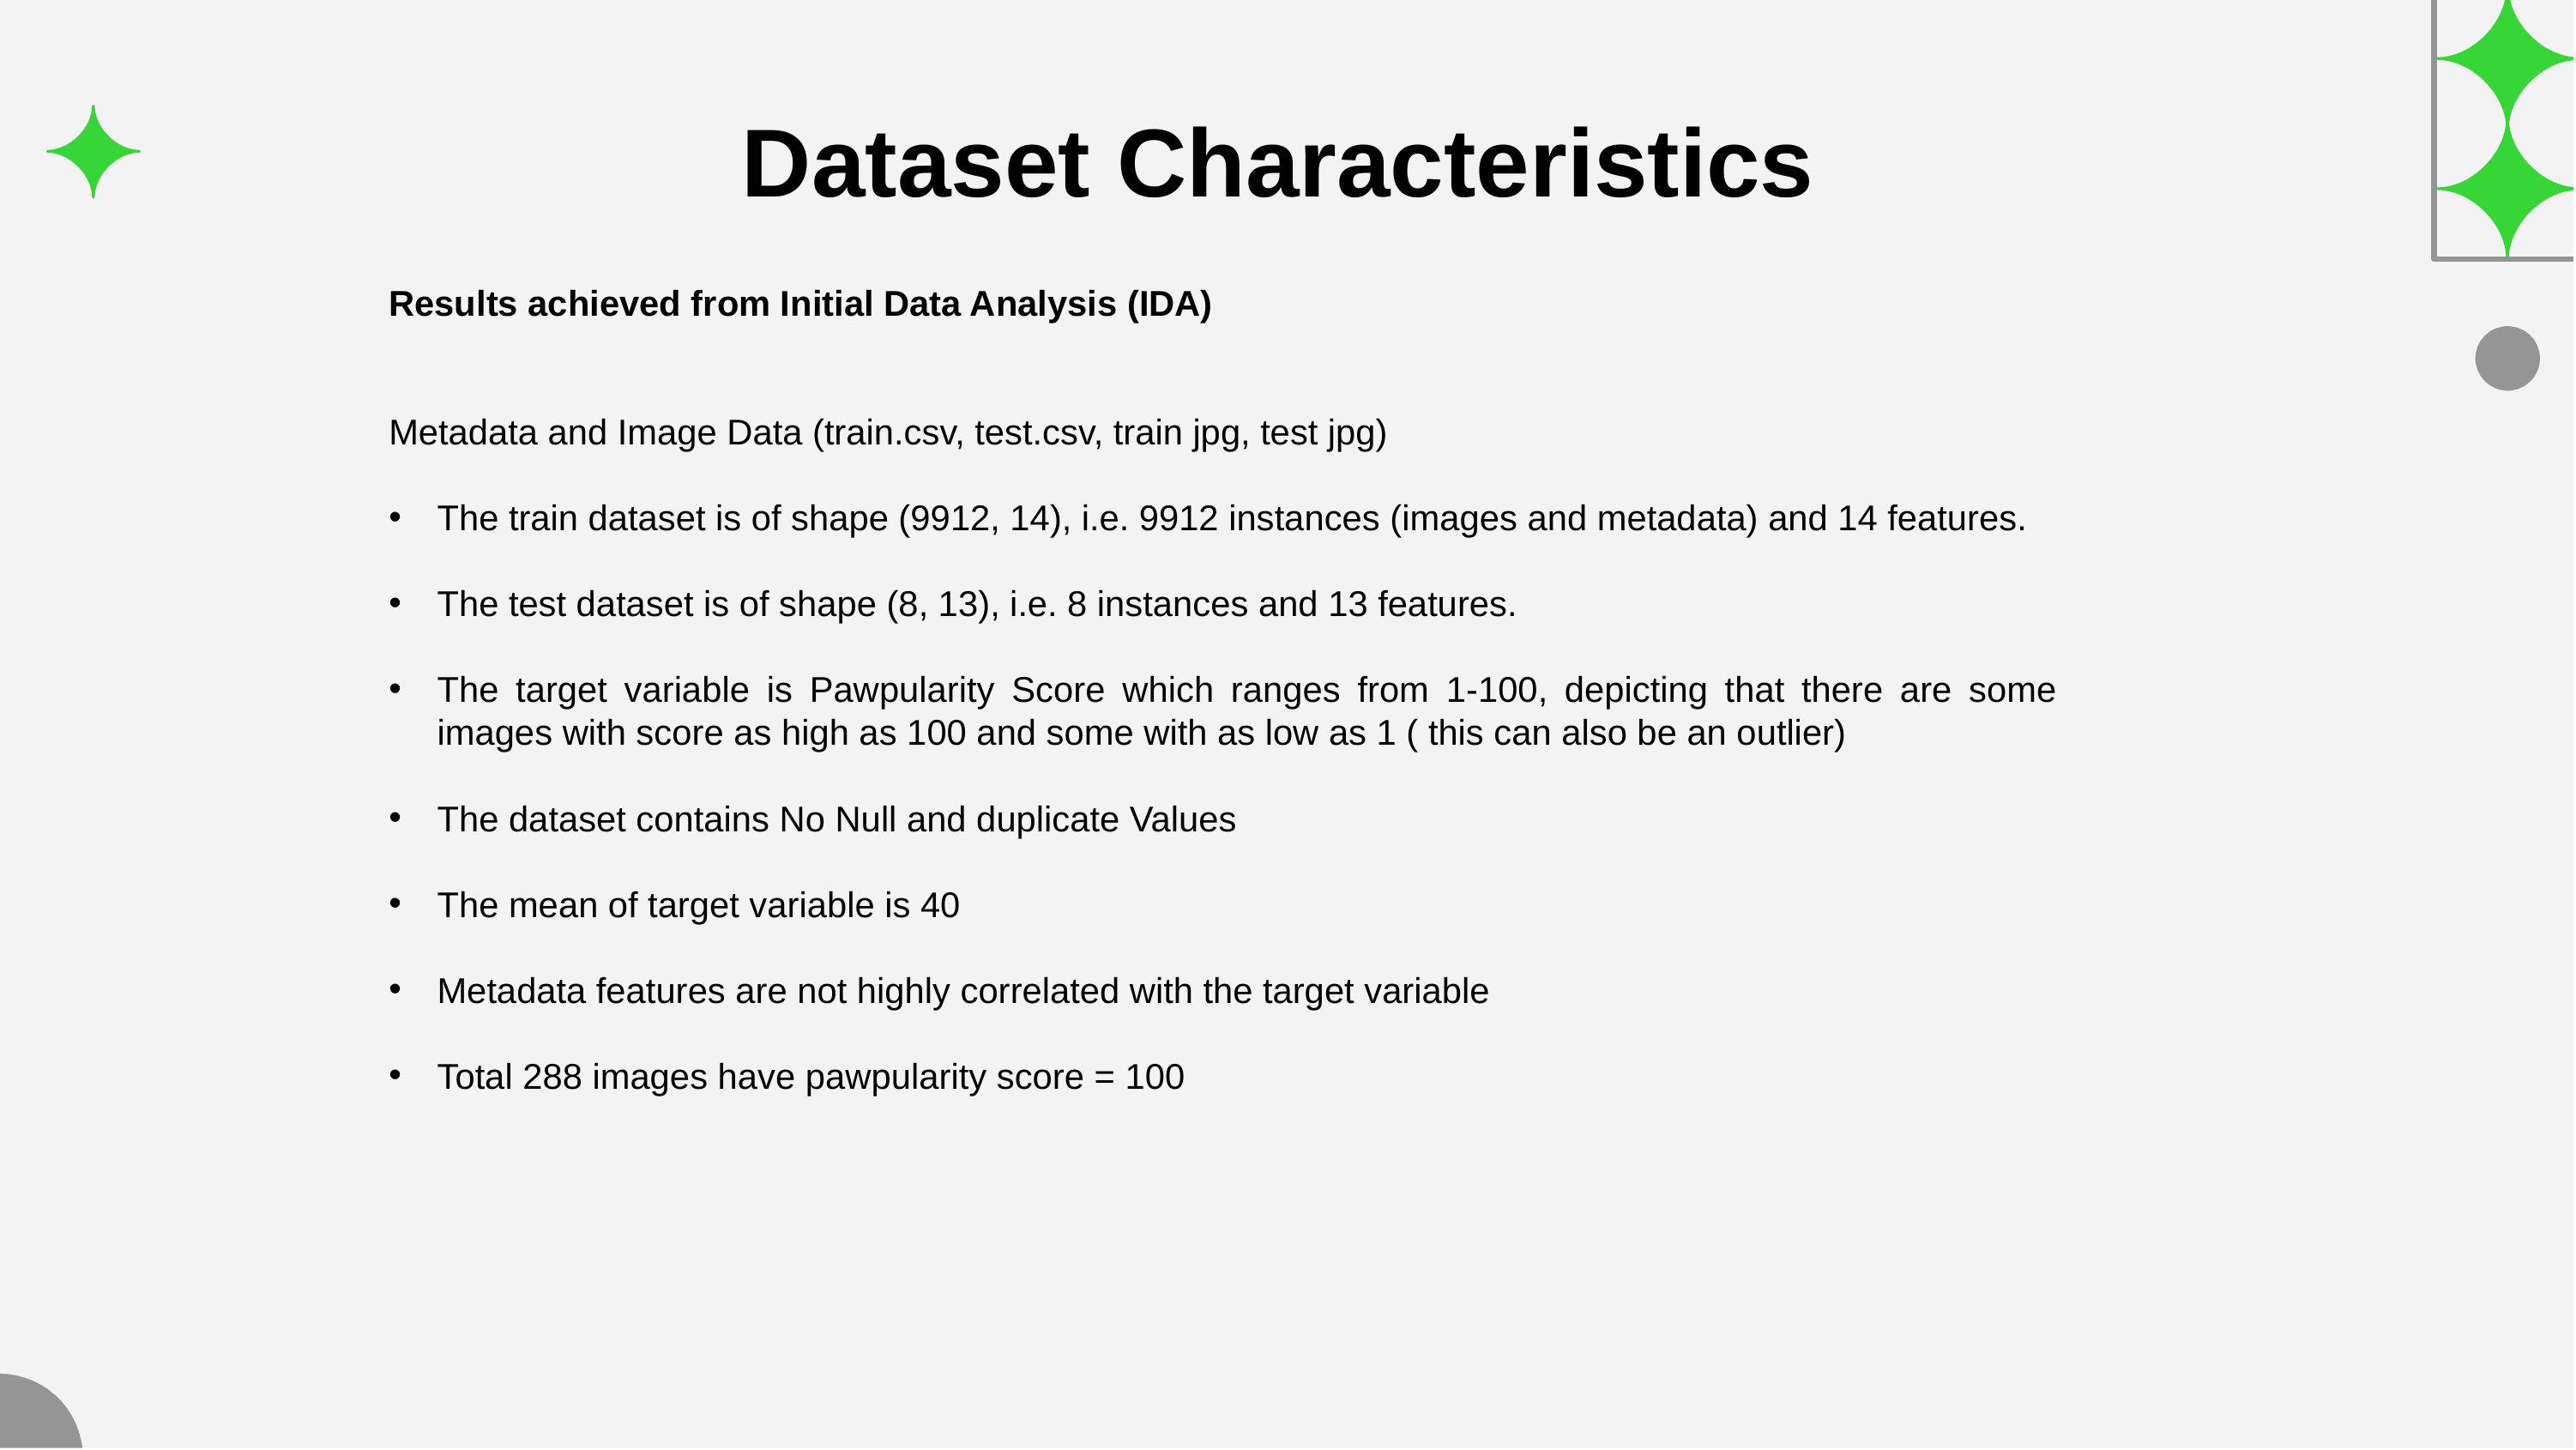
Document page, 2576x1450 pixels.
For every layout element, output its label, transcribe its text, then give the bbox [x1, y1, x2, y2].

text_box Dataset Characteristics [702, 100, 1855, 233]
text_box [2431, 0, 2576, 263]
text_box Results achieved from Initial Data Analysis (IDA) Metadata and Image Data (train.csv, test.csv, train jpg, test jpg) The train dataset is of shape (9912, 14), i.e. 9912 instances (images and metadata) and 14 features. The test dataset is of shape (8, 13), i.e. 8 instances and 13 features. The target variable is Pawpularity Score which ranges from 1-100, depicting that there are some images with score as high as 100 and some with as low as 1 ( this can also be an outlier) The dataset contains No Null and duplicate Values The mean of target variable is 40 Metadata features are not highly correlated with the target variable Total 288 images have pawpularity score = 100 [376, 274, 2071, 1274]
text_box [0, 1373, 83, 1450]
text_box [45, 104, 142, 199]
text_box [2475, 325, 2541, 391]
